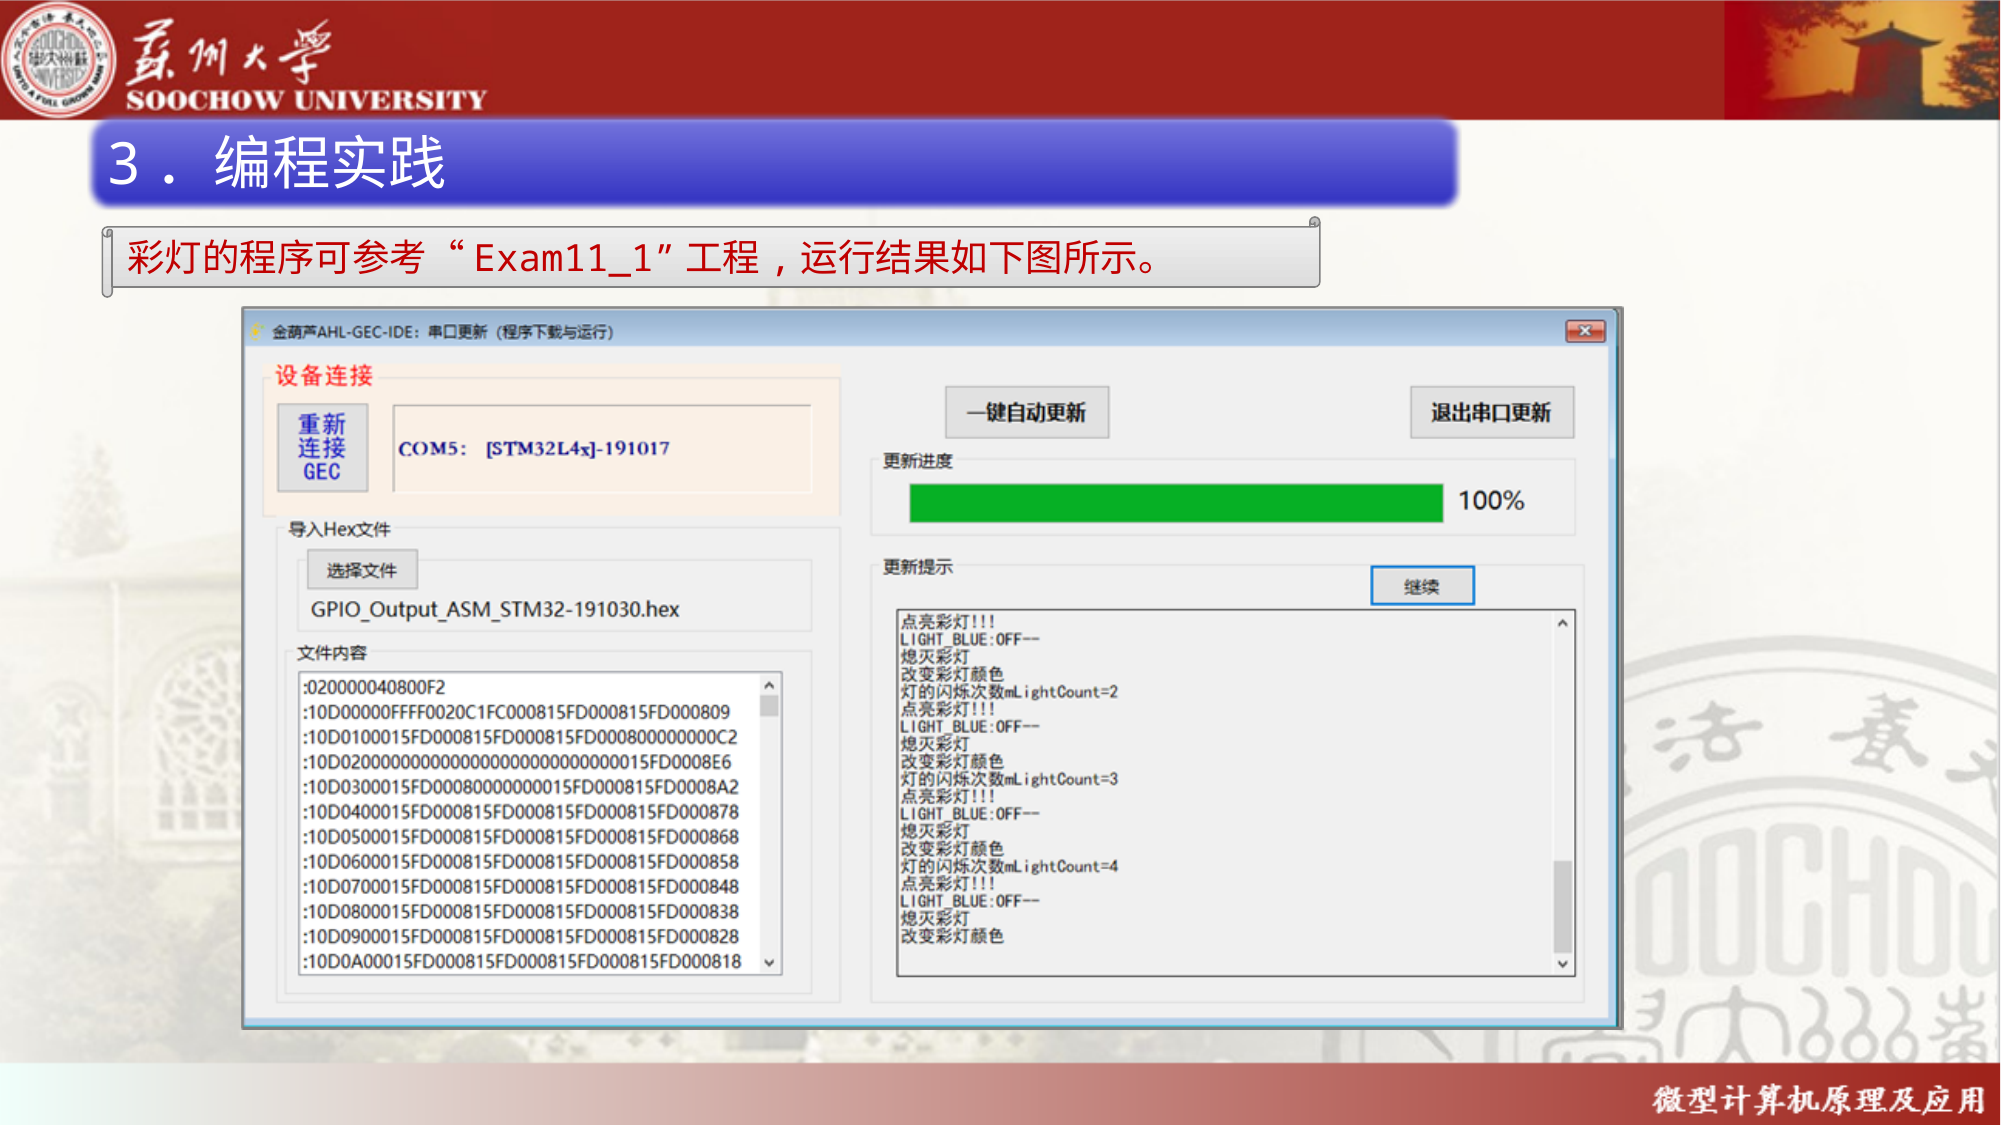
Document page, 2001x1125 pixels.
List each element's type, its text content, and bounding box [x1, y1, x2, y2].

text_box 3．编程实践 [100, 127, 1450, 200]
picture [0, 0, 2001, 1125]
text_box 彩灯的程序可参考“Exam11_1”工程,运行结果如下图所示。 [102, 216, 1320, 298]
